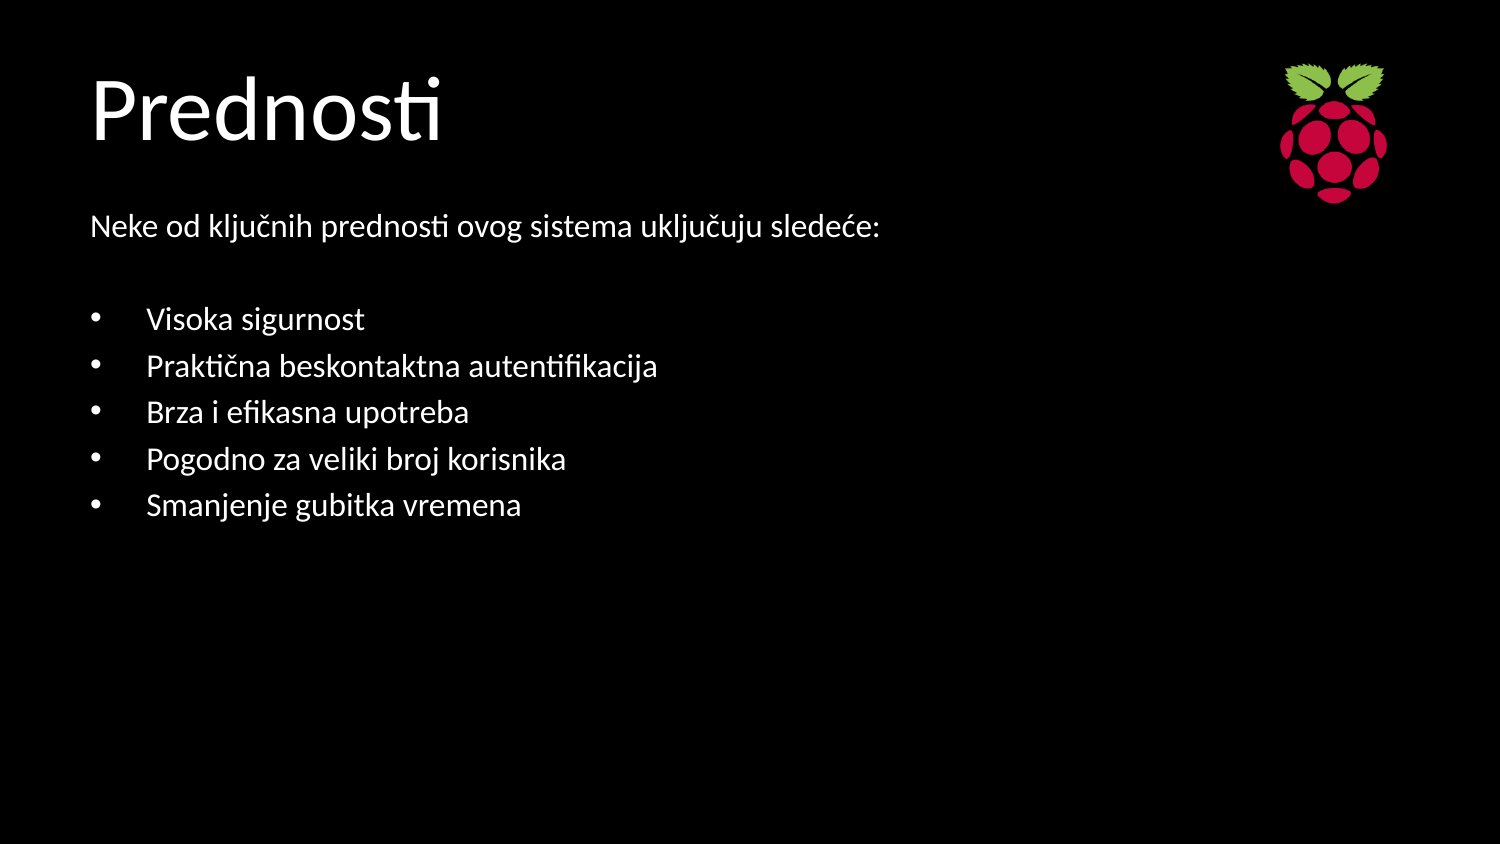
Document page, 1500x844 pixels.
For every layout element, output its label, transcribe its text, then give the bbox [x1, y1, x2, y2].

list Neke od ključnih prednosti ovog sistema uključuju sledeće: Visoka sigurnost Praktična beskontaktna autentifikacija Brza i efikasna upotreba Pogodno za veliki broj korisnika Smanjenje gubitka vremena [75, 196, 1425, 754]
title Prednosti [75, 33, 950, 175]
picture [1274, 59, 1393, 208]
